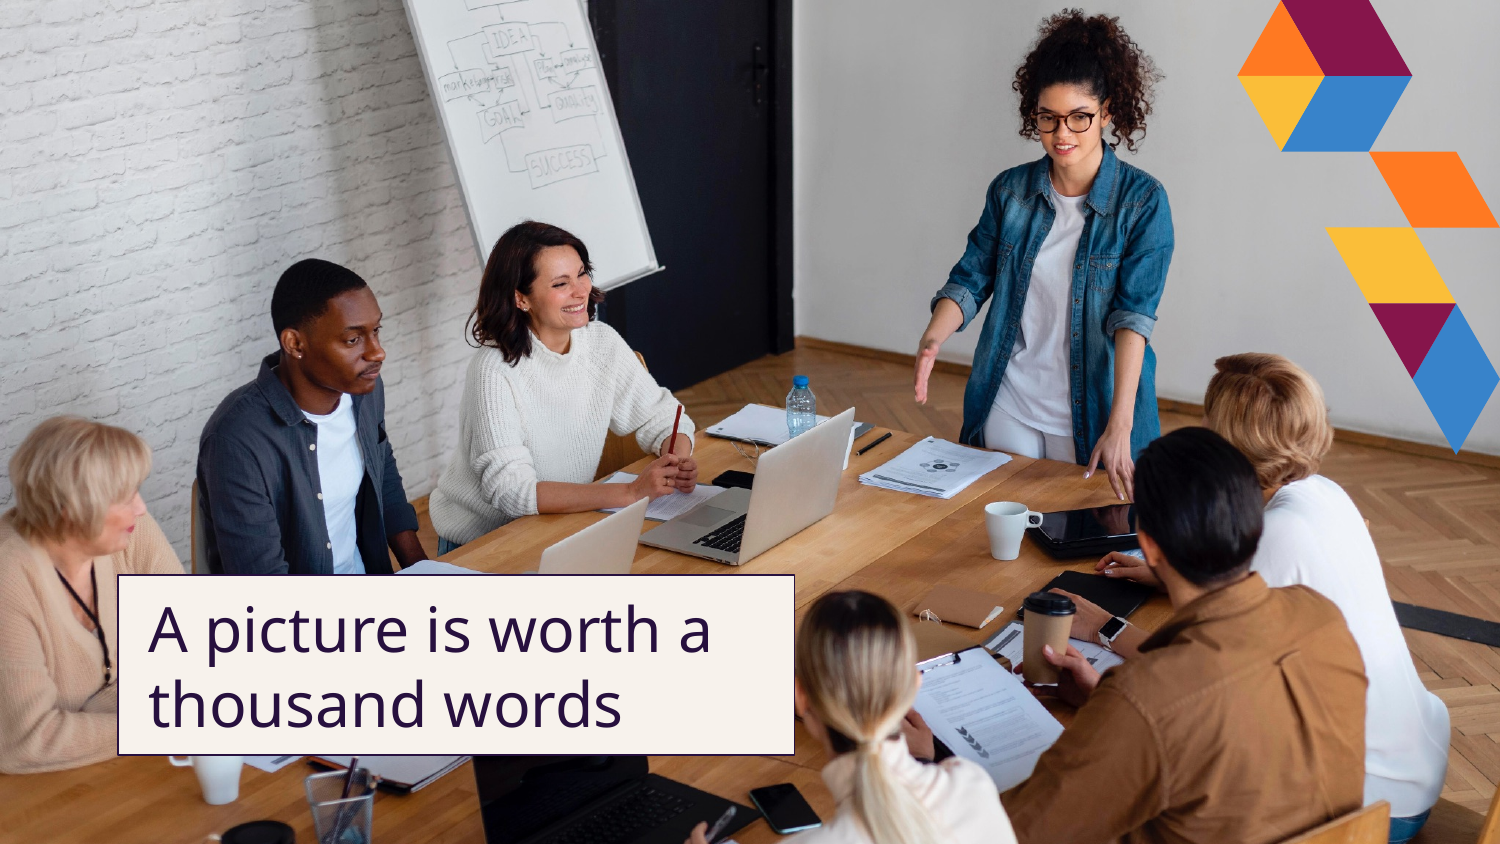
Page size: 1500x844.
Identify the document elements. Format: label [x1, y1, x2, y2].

picture [0, 0, 1500, 844]
text_box [1236, 0, 1500, 456]
